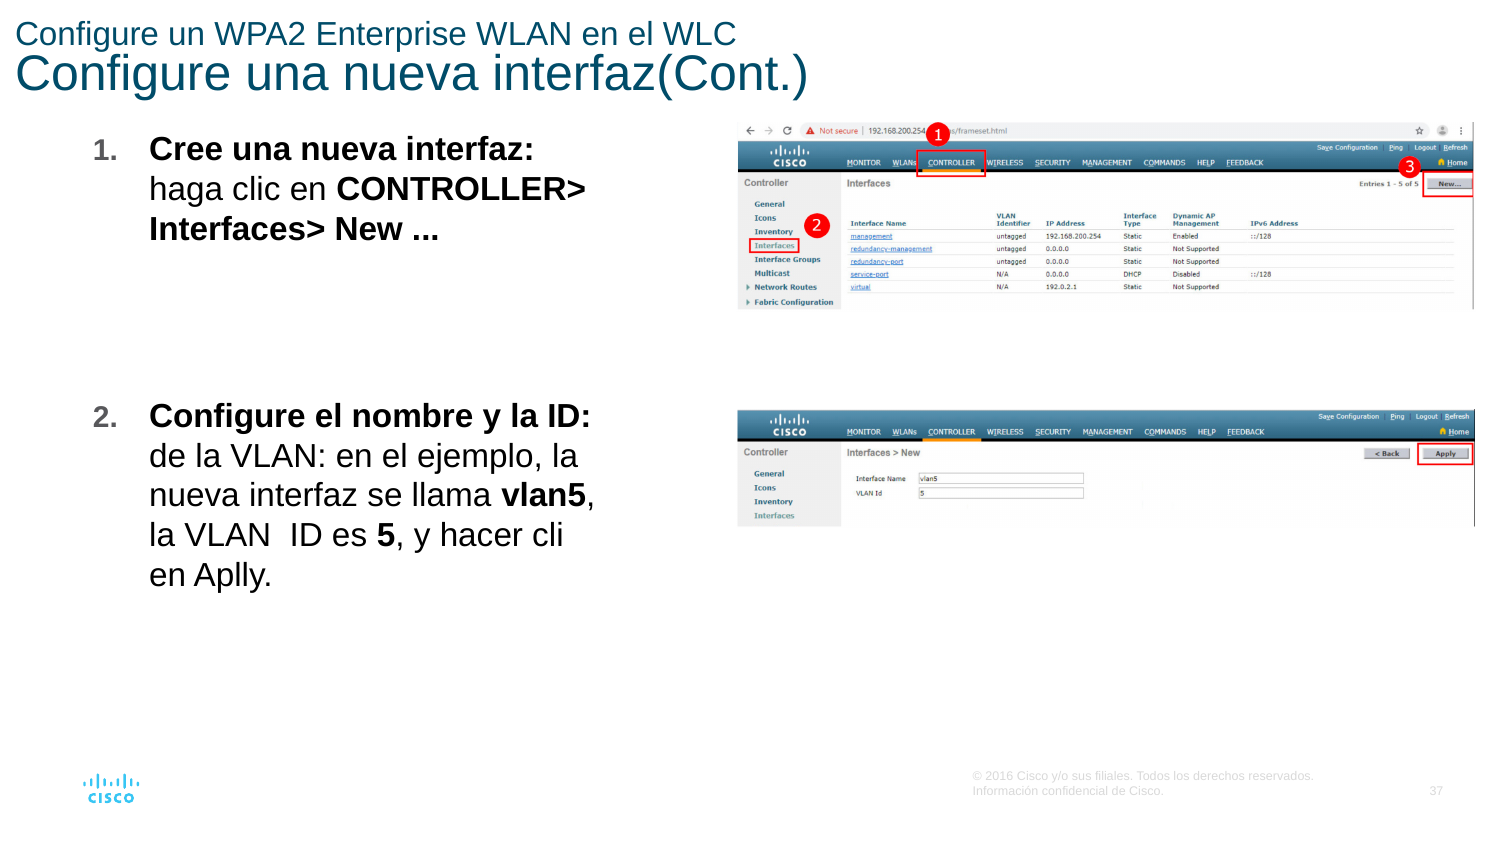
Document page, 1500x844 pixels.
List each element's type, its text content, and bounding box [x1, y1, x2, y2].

picture [735, 122, 1476, 312]
title Configure un WPA2 Enterprise WLAN en el WLC Configure una nueva interfaz(Cont.) [0, 0, 1369, 121]
picture [735, 409, 1476, 528]
list Cree una nueva interfaz: haga clic en CONTROLLER> Interfaces> New ... Configure el nombre y la ID: de la VLAN: en el ejemplo, la nueva interfaz se llama vlan5, la VLAN ID es 5, y hacer cli en Aplly. [77, 120, 616, 556]
